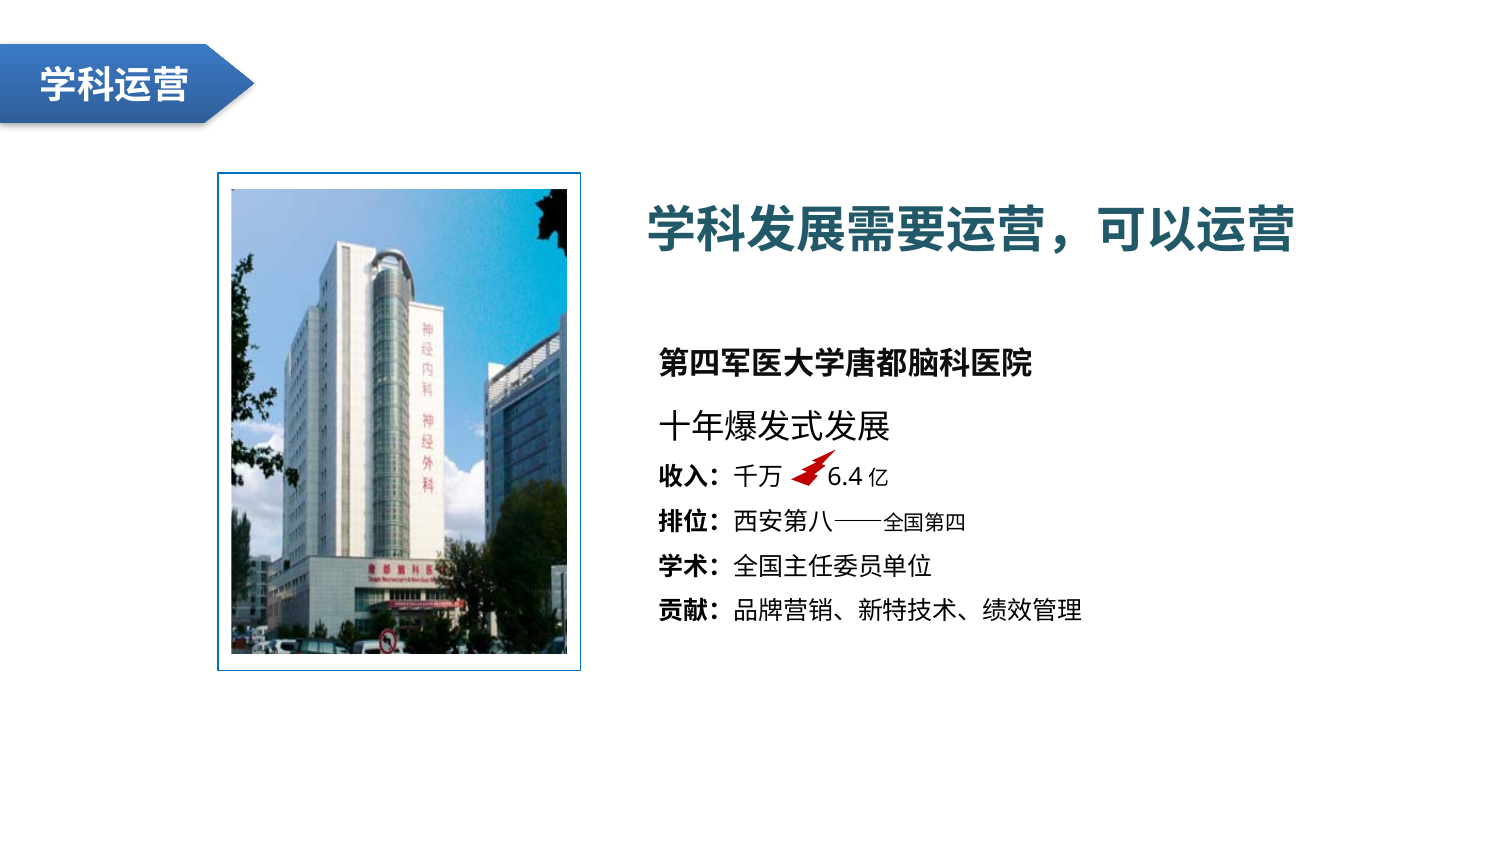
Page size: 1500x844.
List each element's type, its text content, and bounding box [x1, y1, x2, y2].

text_box 第四军医大学唐都脑科医院 [643, 336, 1070, 389]
text_box 十年爆发式发展 收入：千万 6.4亿 排位：西安第八——全国第四 学术：全国主任委员单位 贡献：品牌营销、新特技术、绩效管理 [643, 397, 1447, 633]
text_box 学科运营 [0, 43, 254, 123]
text_box [789, 447, 838, 488]
text_box [216, 171, 582, 673]
picture [231, 189, 568, 654]
text_box 学科发展需要运营，可以运营 [631, 189, 1312, 265]
picture [537, 189, 568, 254]
